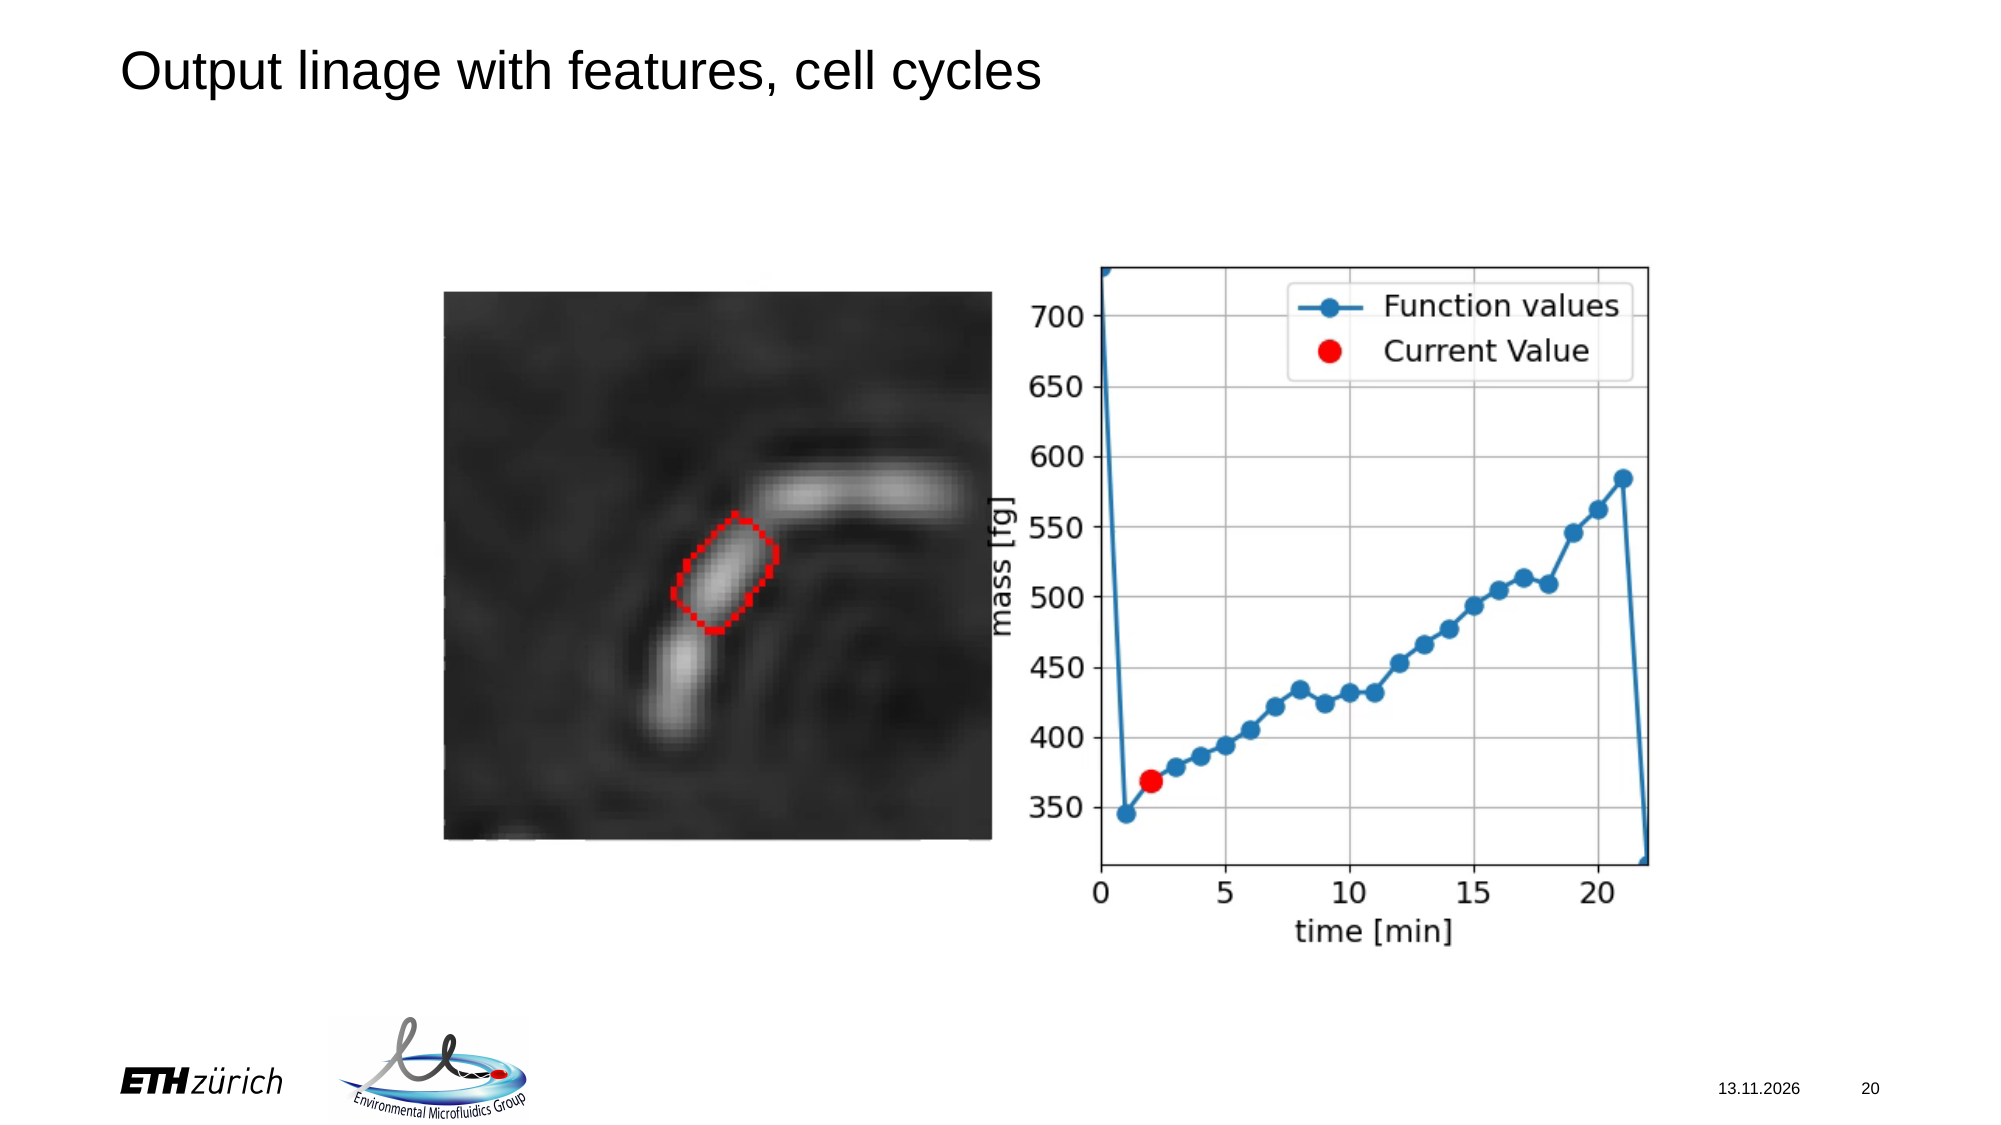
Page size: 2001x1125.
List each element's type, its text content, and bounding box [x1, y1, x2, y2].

slide_number 20 [1827, 1069, 1880, 1106]
picture [328, 1017, 529, 1123]
title Output linage with features, cell cycles [120, 42, 1880, 191]
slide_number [1718, 1069, 1819, 1106]
picture [120, 1067, 282, 1094]
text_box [249, 174, 1804, 951]
